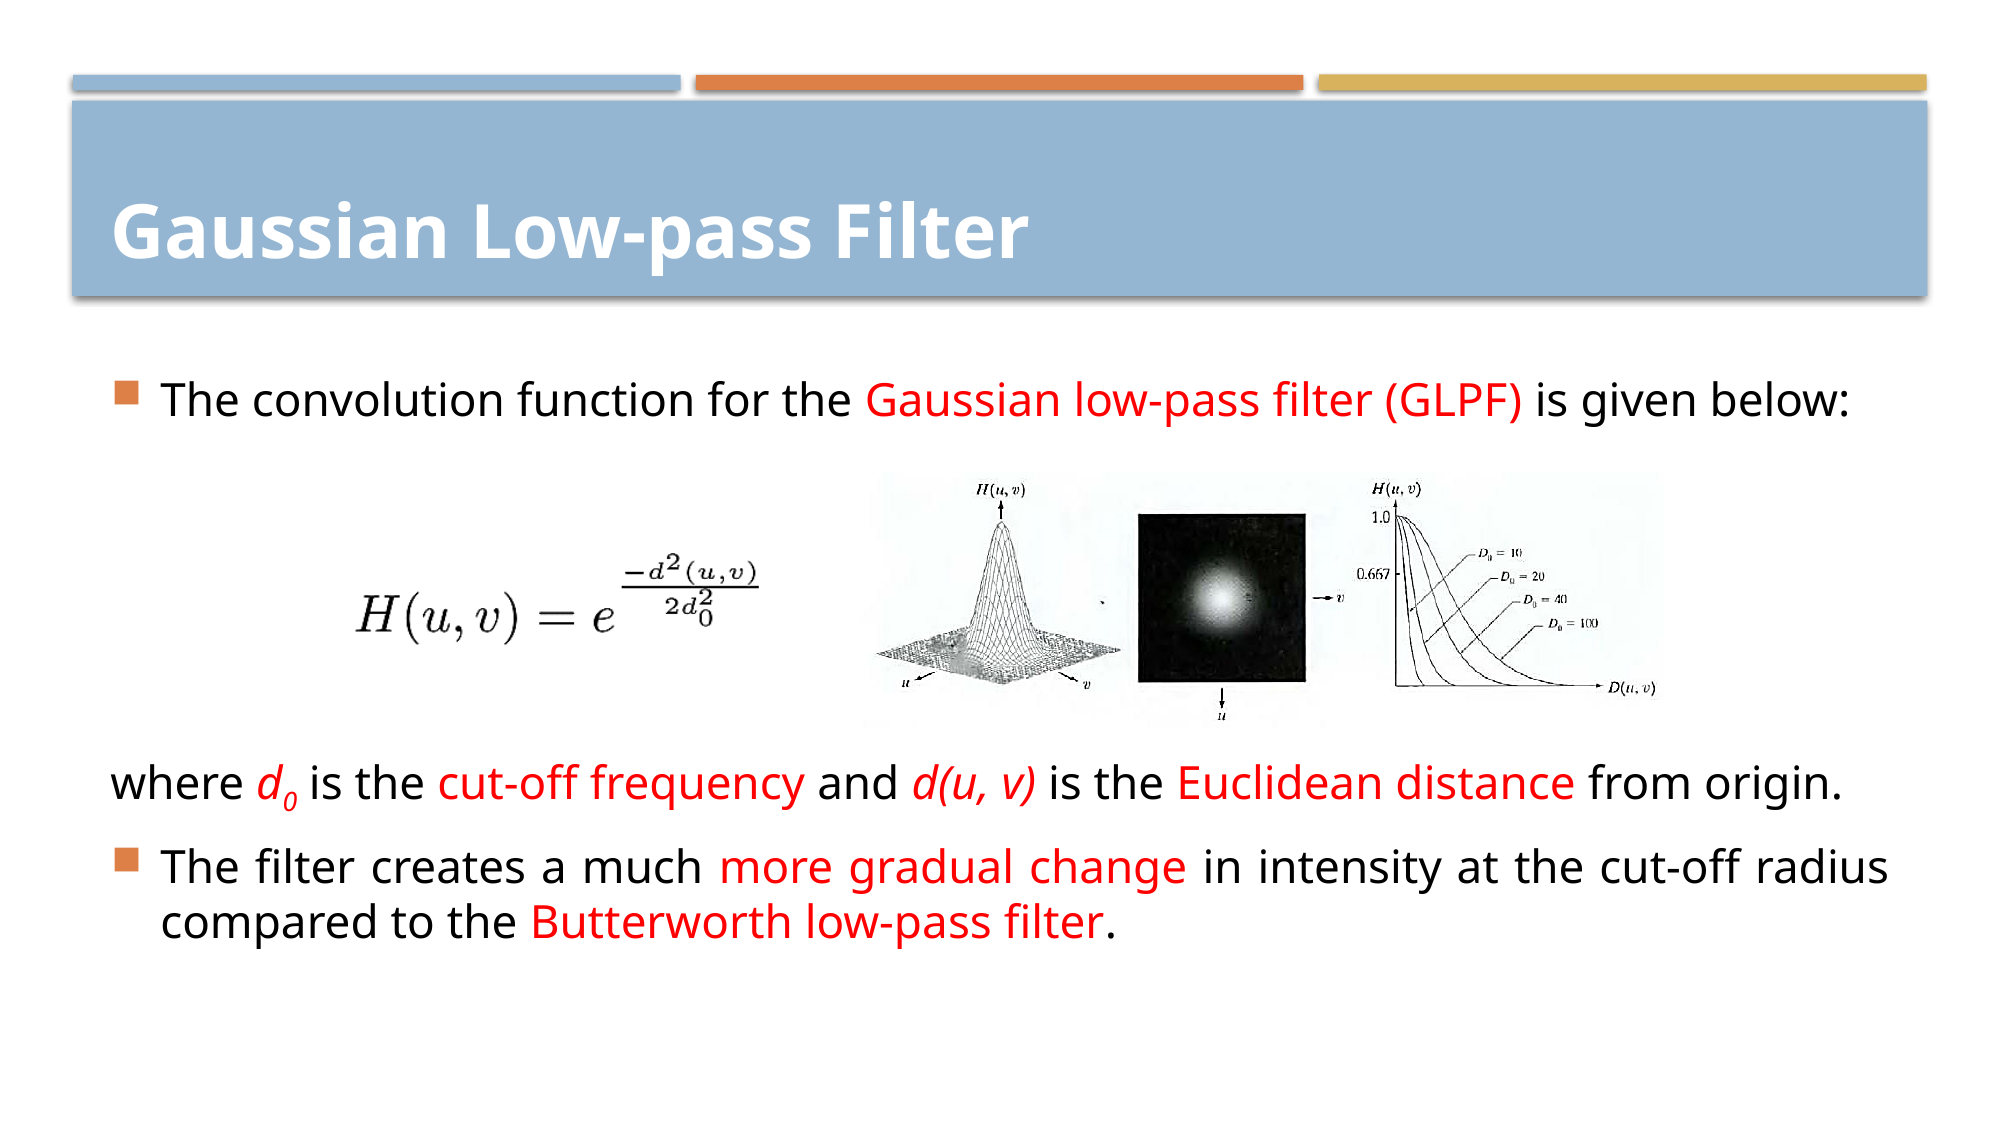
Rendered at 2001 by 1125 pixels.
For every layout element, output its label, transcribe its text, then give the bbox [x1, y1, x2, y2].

title Gaussian Low-pass Filter [95, 115, 1905, 282]
list The convolution function for the Gaussian low-pass filter (GLPF) is given below: where d0 is the cut-off frequency and d(u, v) is the Euclidean distance from origin. The filter creates a much more gradual change in intensity at the cut-off radius compared to the Butterworth low-pass filter. [95, 357, 1905, 962]
picture [264, 470, 1666, 730]
